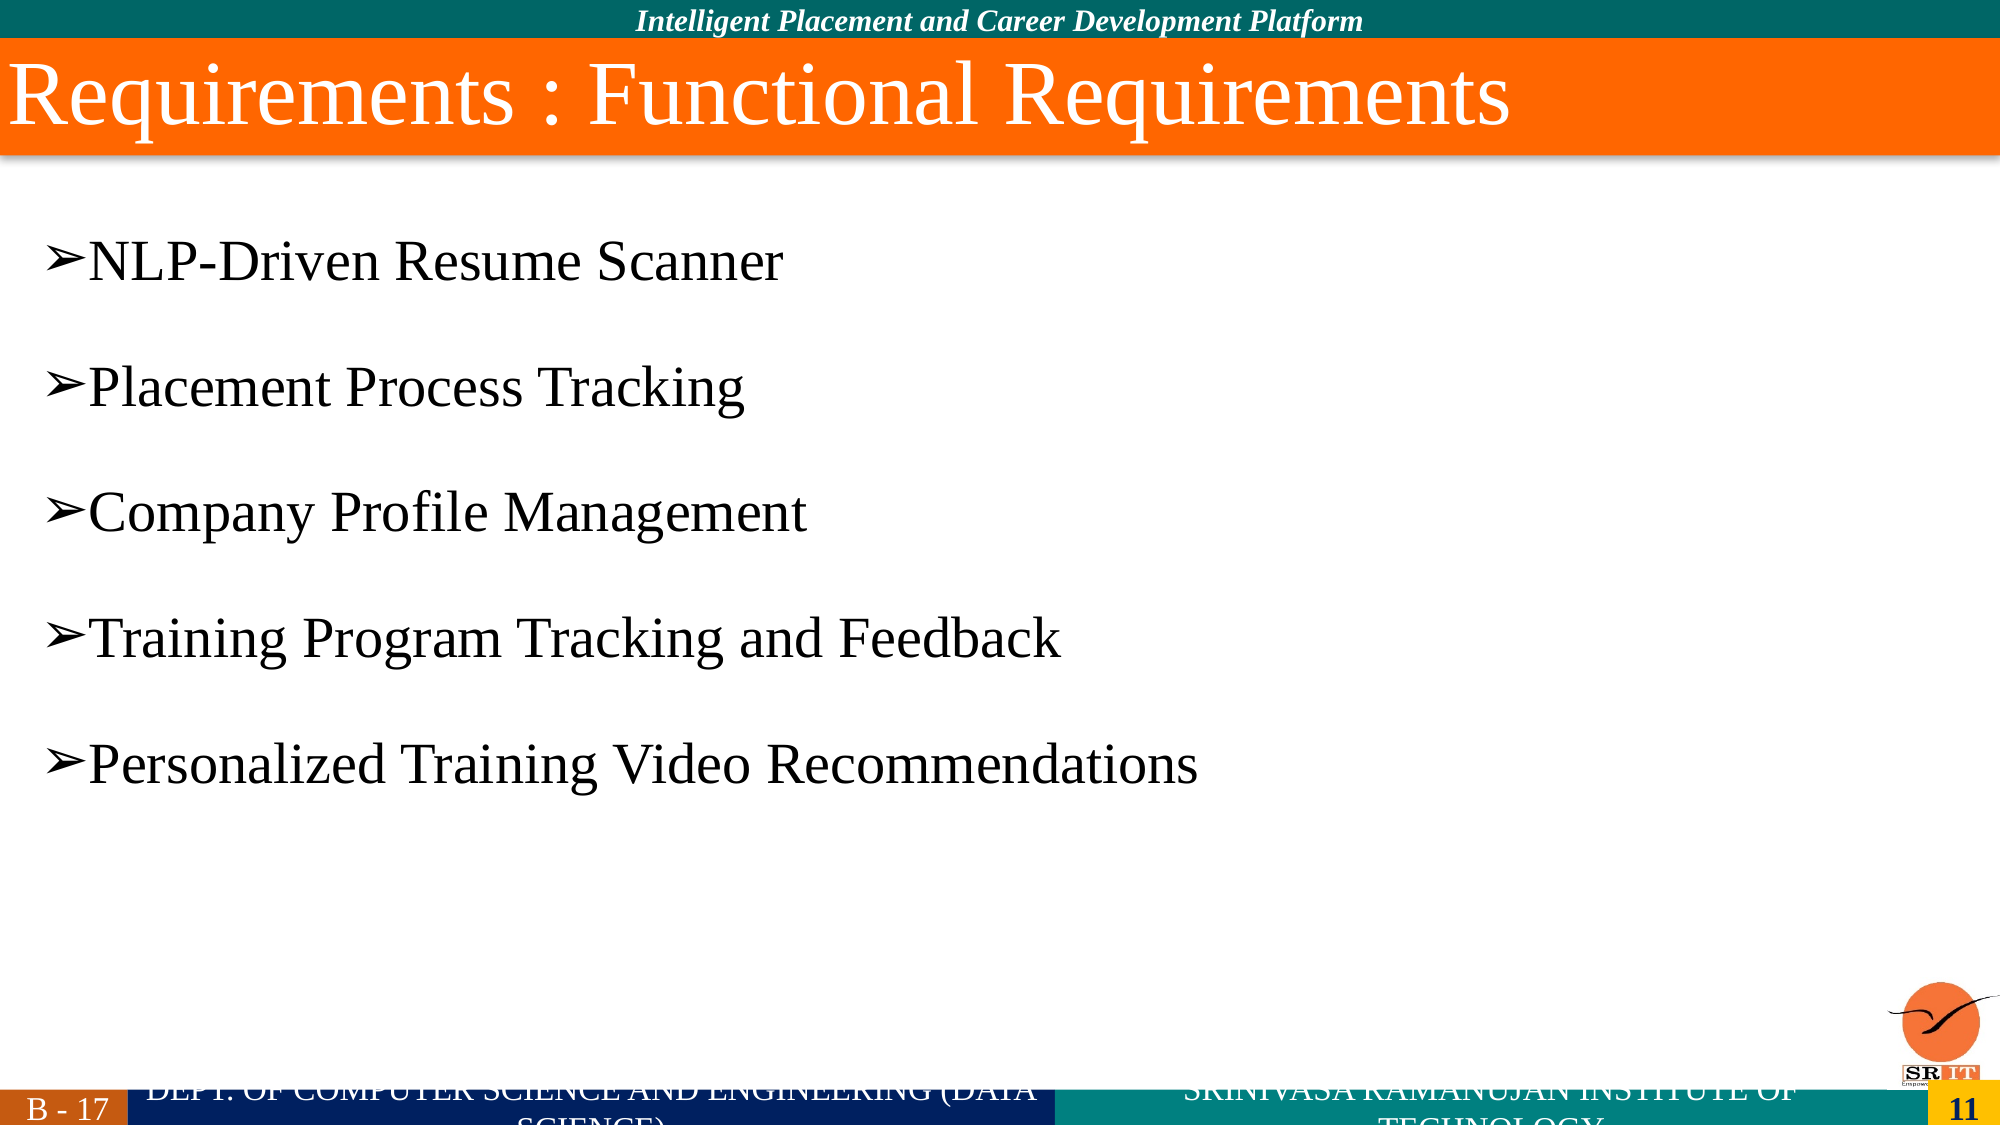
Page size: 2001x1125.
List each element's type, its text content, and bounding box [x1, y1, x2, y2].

title Requirements : Functional Requirements [0, 37, 2000, 156]
picture [1887, 977, 2000, 1090]
text_box 11 [1928, 1079, 2000, 1125]
list NLP-Driven Resume Scanner Placement Process Tracking Company Profile Management Training Program Tracking and Feedback Personalized Training Video Recommendations [32, 179, 1966, 1066]
